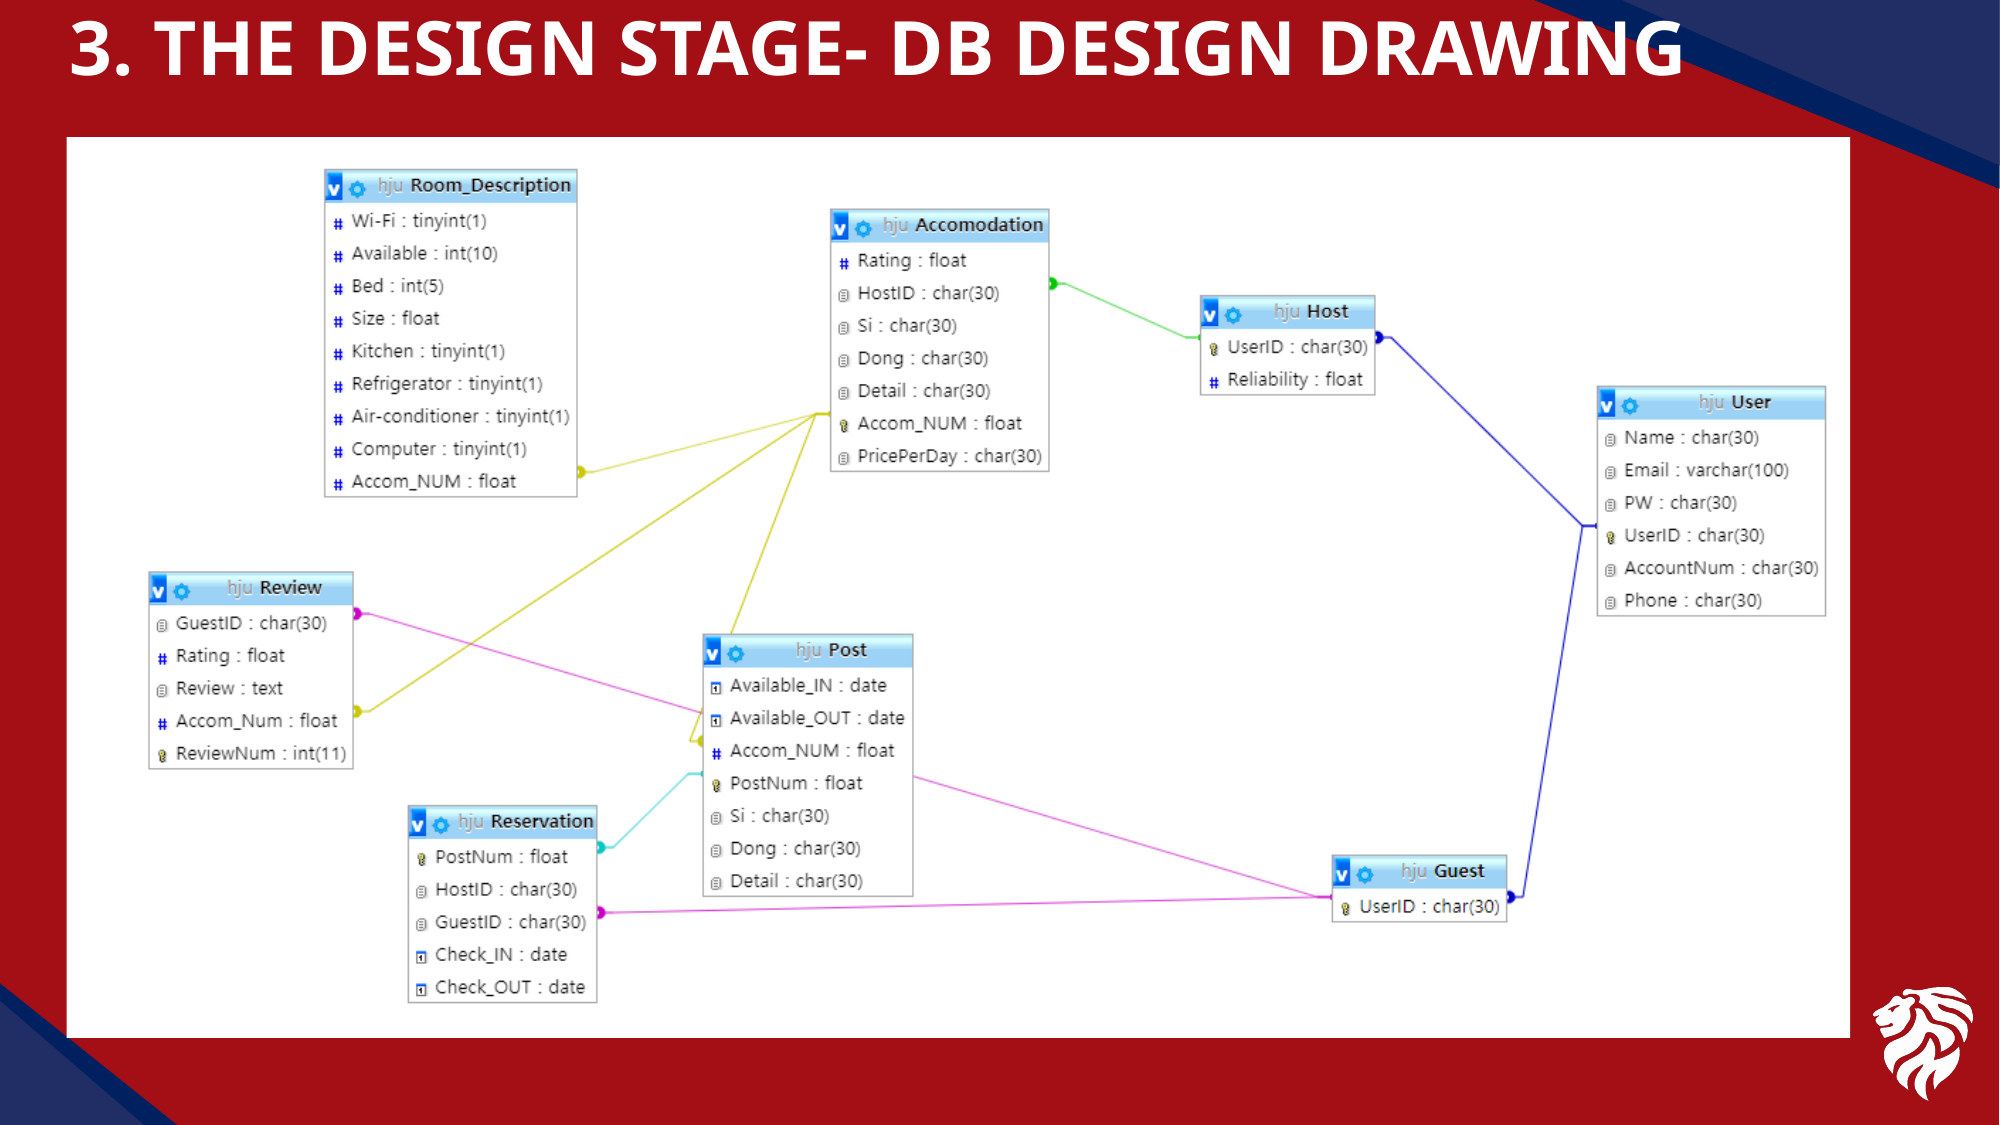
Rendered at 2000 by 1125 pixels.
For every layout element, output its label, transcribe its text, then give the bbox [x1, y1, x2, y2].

picture [1873, 987, 1973, 1101]
picture [66, 136, 1851, 1038]
title 3. The design stage- Db design drawing [49, 0, 1750, 100]
